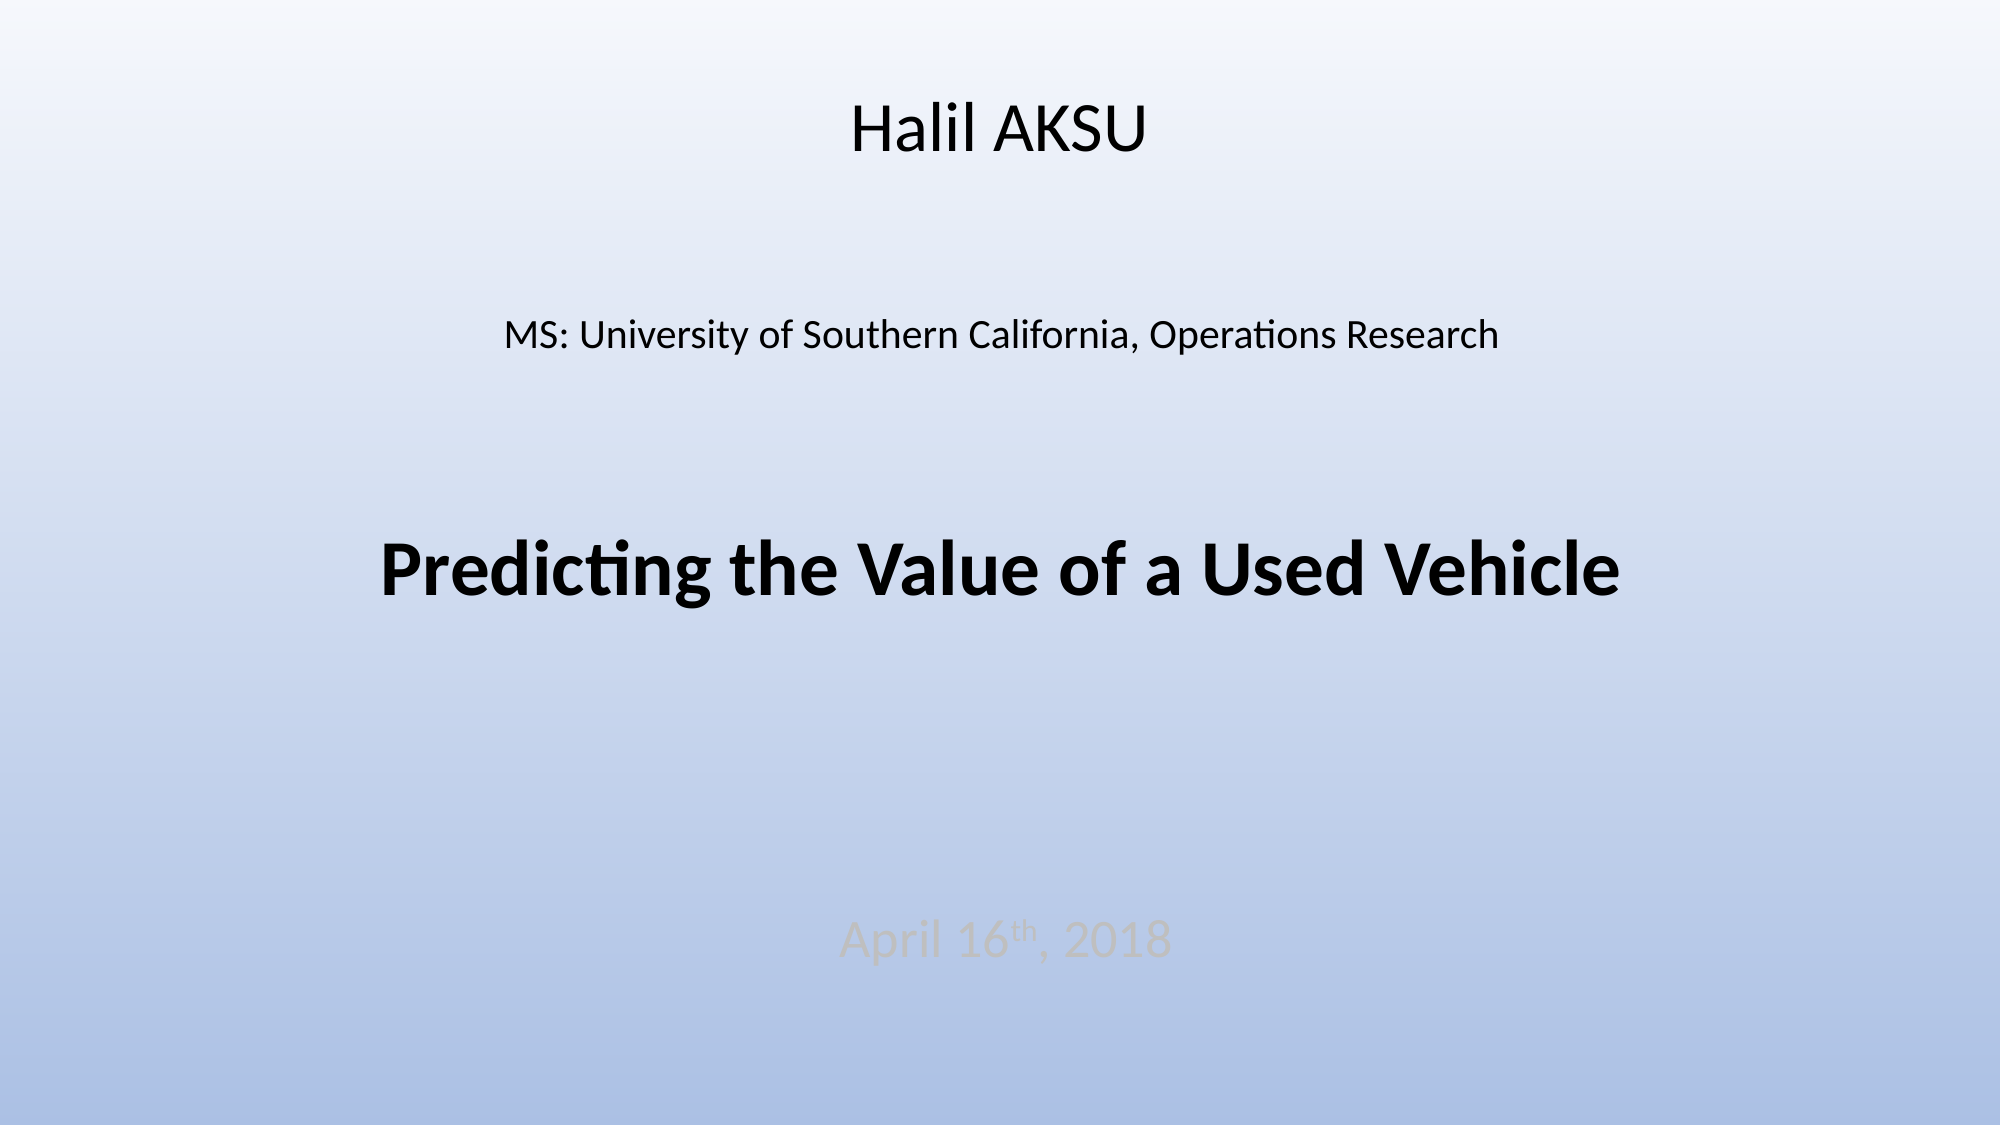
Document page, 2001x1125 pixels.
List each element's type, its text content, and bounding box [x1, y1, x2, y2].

text_box April 16th, 2018 [603, 896, 1410, 976]
text_box MS: University of Southern California, Operations Research Predicting the Value of a Used Vehicle [155, 299, 1849, 619]
text_box Halil AKSU [596, 73, 1403, 173]
